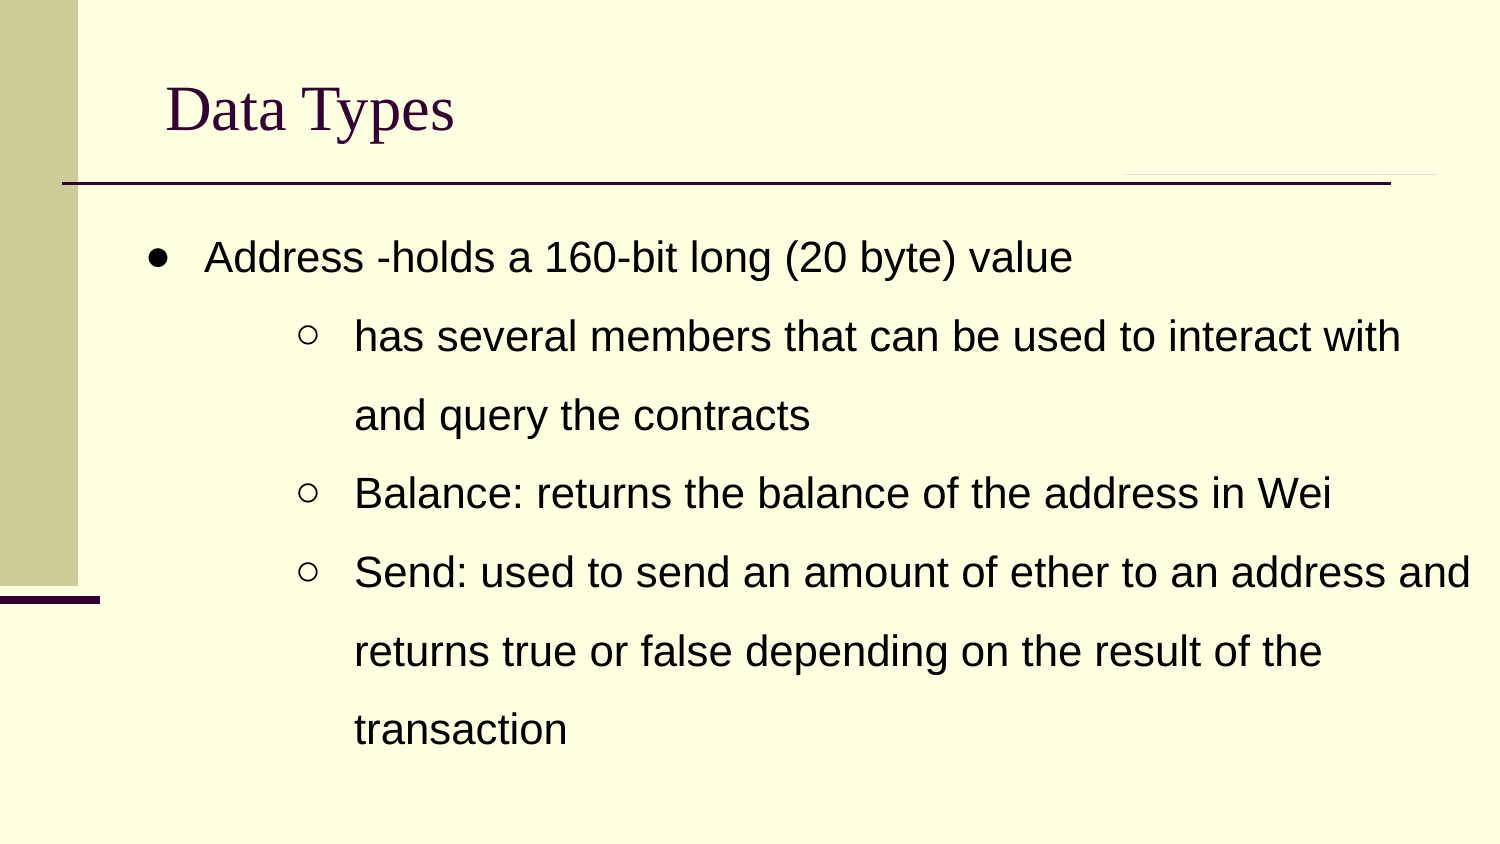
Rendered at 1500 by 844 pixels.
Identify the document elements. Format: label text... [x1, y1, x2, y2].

text_box Address -holds a 160-bit long (20 byte) value has several members that can be used to interact with and query the contracts Balance: returns the balance of the address in Wei Send: used to send an amount of ether to an address and returns true or false depending on the result of the transaction [114, 187, 1500, 769]
title Data Types [150, 34, 1425, 175]
